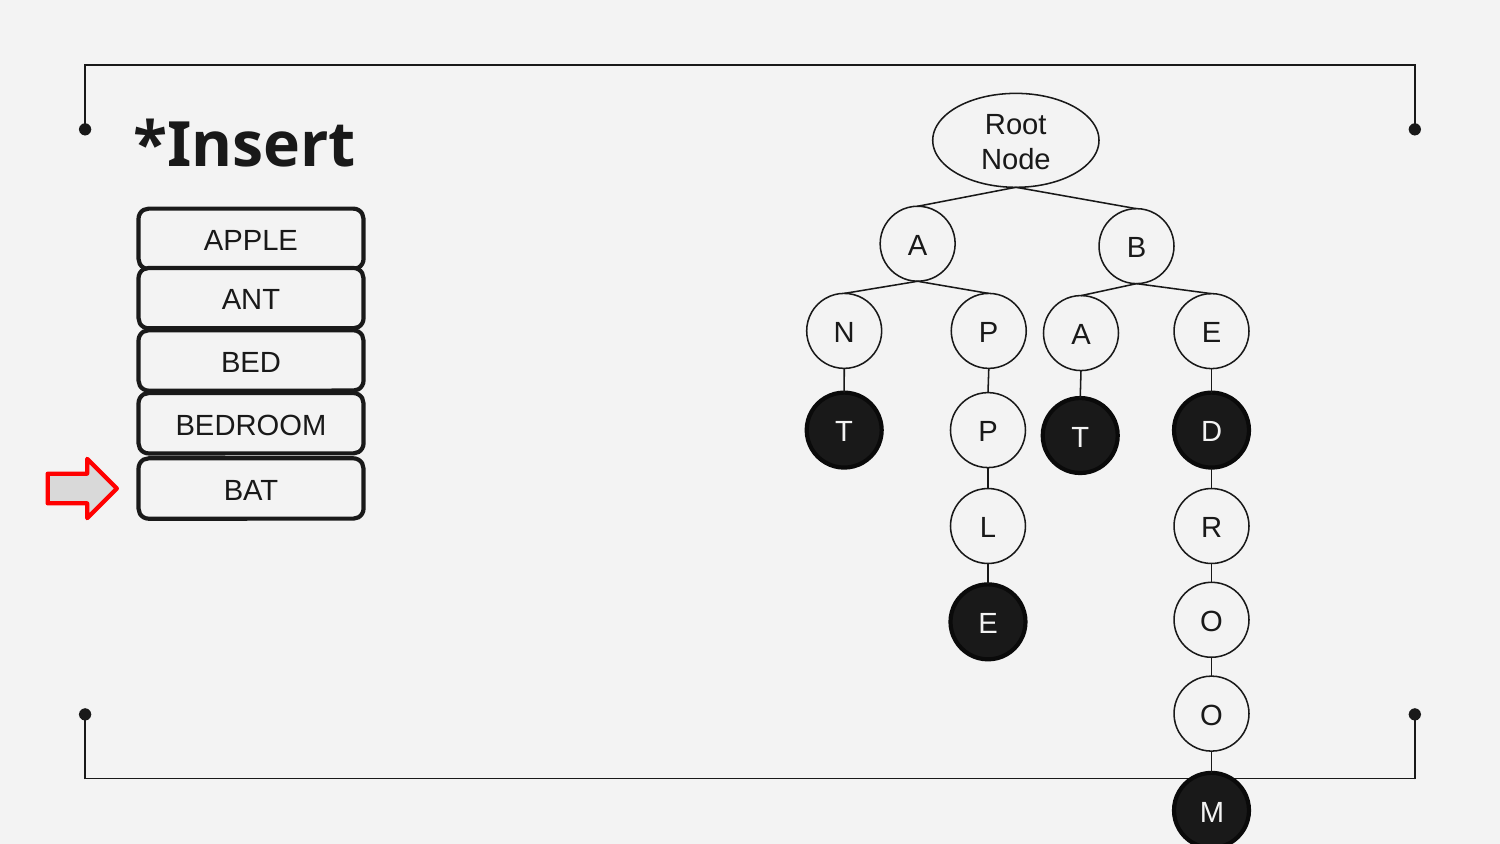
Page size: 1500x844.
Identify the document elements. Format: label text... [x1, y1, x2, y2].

text_box [1015, 186, 1137, 209]
text_box T [804, 390, 884, 470]
text_box R [1171, 486, 1252, 566]
text_box Root Node [930, 91, 1102, 185]
text_box [1137, 283, 1212, 294]
text_box [985, 390, 992, 396]
text_box E [1171, 291, 1252, 371]
text_box BEDROOM [136, 390, 366, 456]
text_box M [1171, 771, 1252, 844]
text_box BED [136, 328, 366, 392]
text_box [1080, 283, 1137, 296]
text_box D [1171, 390, 1252, 470]
text_box P [949, 291, 1029, 371]
text_box [920, 281, 989, 294]
text_box T [1040, 396, 1120, 476]
text_box O [1171, 674, 1252, 754]
text_box O [1171, 580, 1252, 660]
text_box APPLE [136, 206, 366, 268]
text_box ANT [136, 265, 366, 329]
text_box P [948, 390, 1028, 470]
text_box [917, 186, 1014, 207]
text_box E [948, 582, 1028, 662]
text_box N [804, 291, 884, 371]
text_box A [878, 204, 958, 279]
text_box BAT [136, 456, 366, 521]
text_box B [1096, 206, 1177, 282]
text_box [843, 281, 918, 294]
title *Insert [118, 88, 1383, 183]
text_box L [948, 486, 1028, 566]
text_box [45, 456, 119, 521]
text_box A [1041, 293, 1121, 373]
